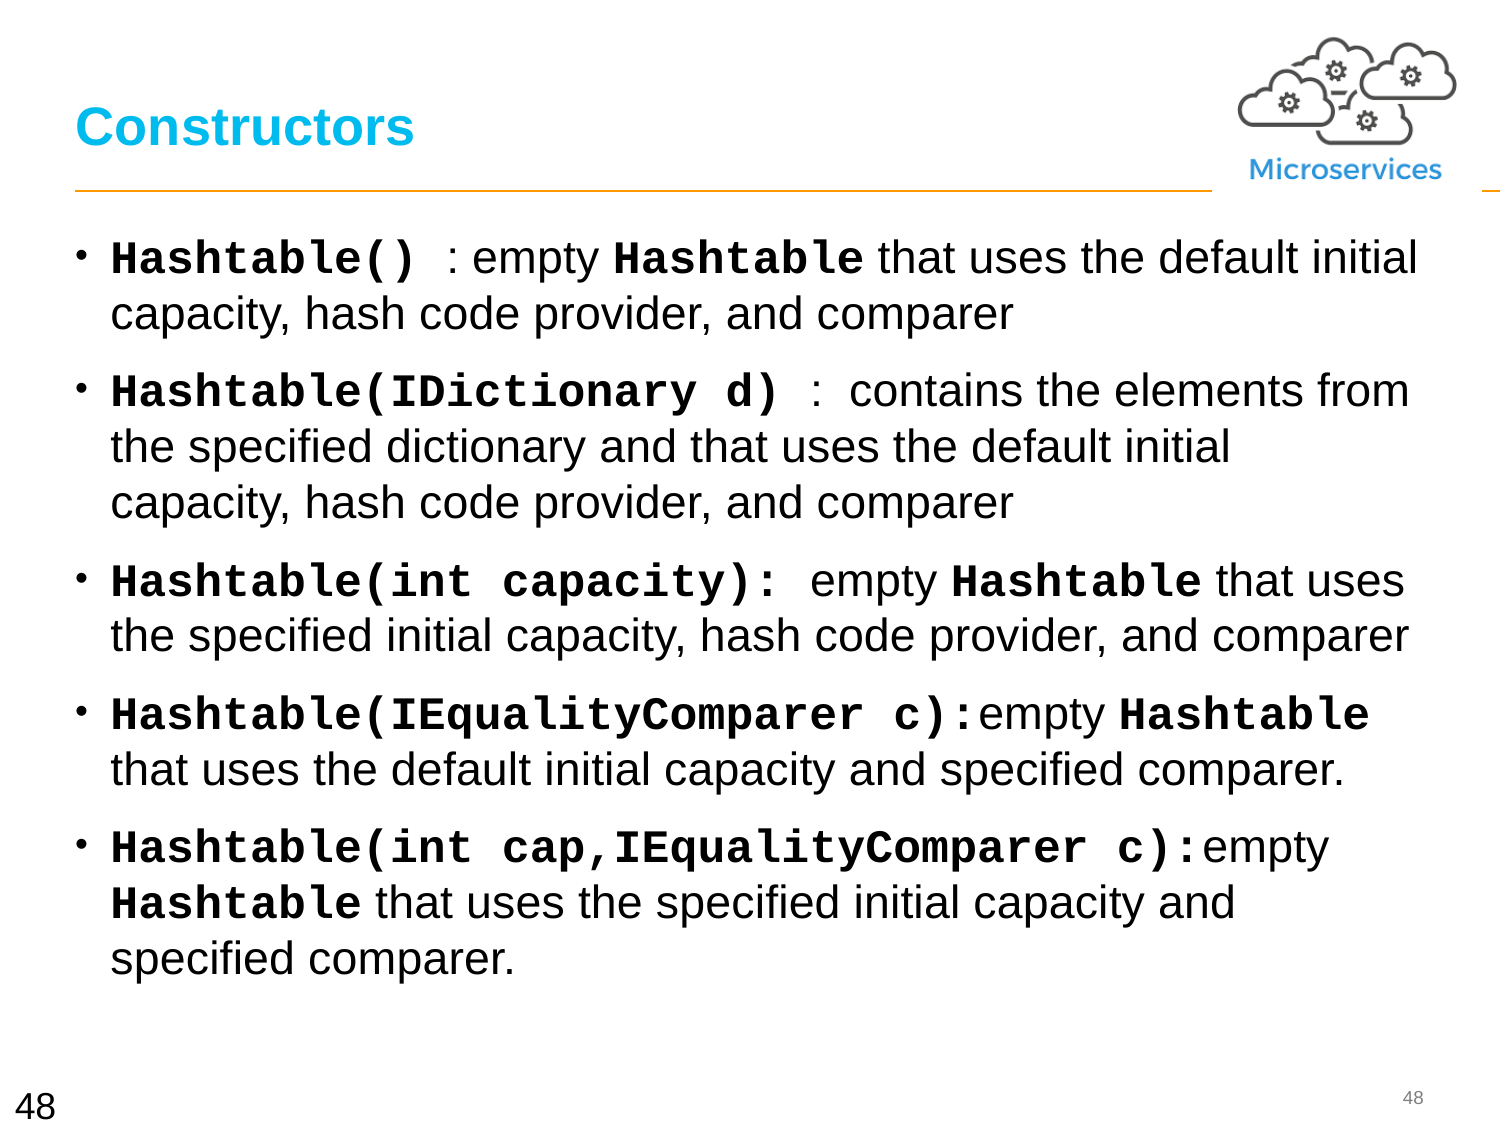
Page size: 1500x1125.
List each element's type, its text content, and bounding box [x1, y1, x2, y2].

slide_number 48 [0, 1074, 350, 1114]
picture [1212, 1, 1482, 203]
title Constructors [75, 27, 1422, 157]
list Hashtable() : empty Hashtable that uses the default initial capacity, hash code provider, and comparer Hashtable(IDictionary d) : contains the elements from the specified dictionary and that uses the default initial capacity, hash code provider, and comparer Hashtable(int capacity): empty Hashtable that uses the specified initial capacity, hash code provider, and comparer Hashtable(IEqualityComparer c):empty Hashtable that uses the default initial capacity and specified comparer. Hashtable(int cap,IEqualityComparer c):empty Hashtable that uses the specified initial capacity and specified comparer. [75, 226, 1425, 1018]
